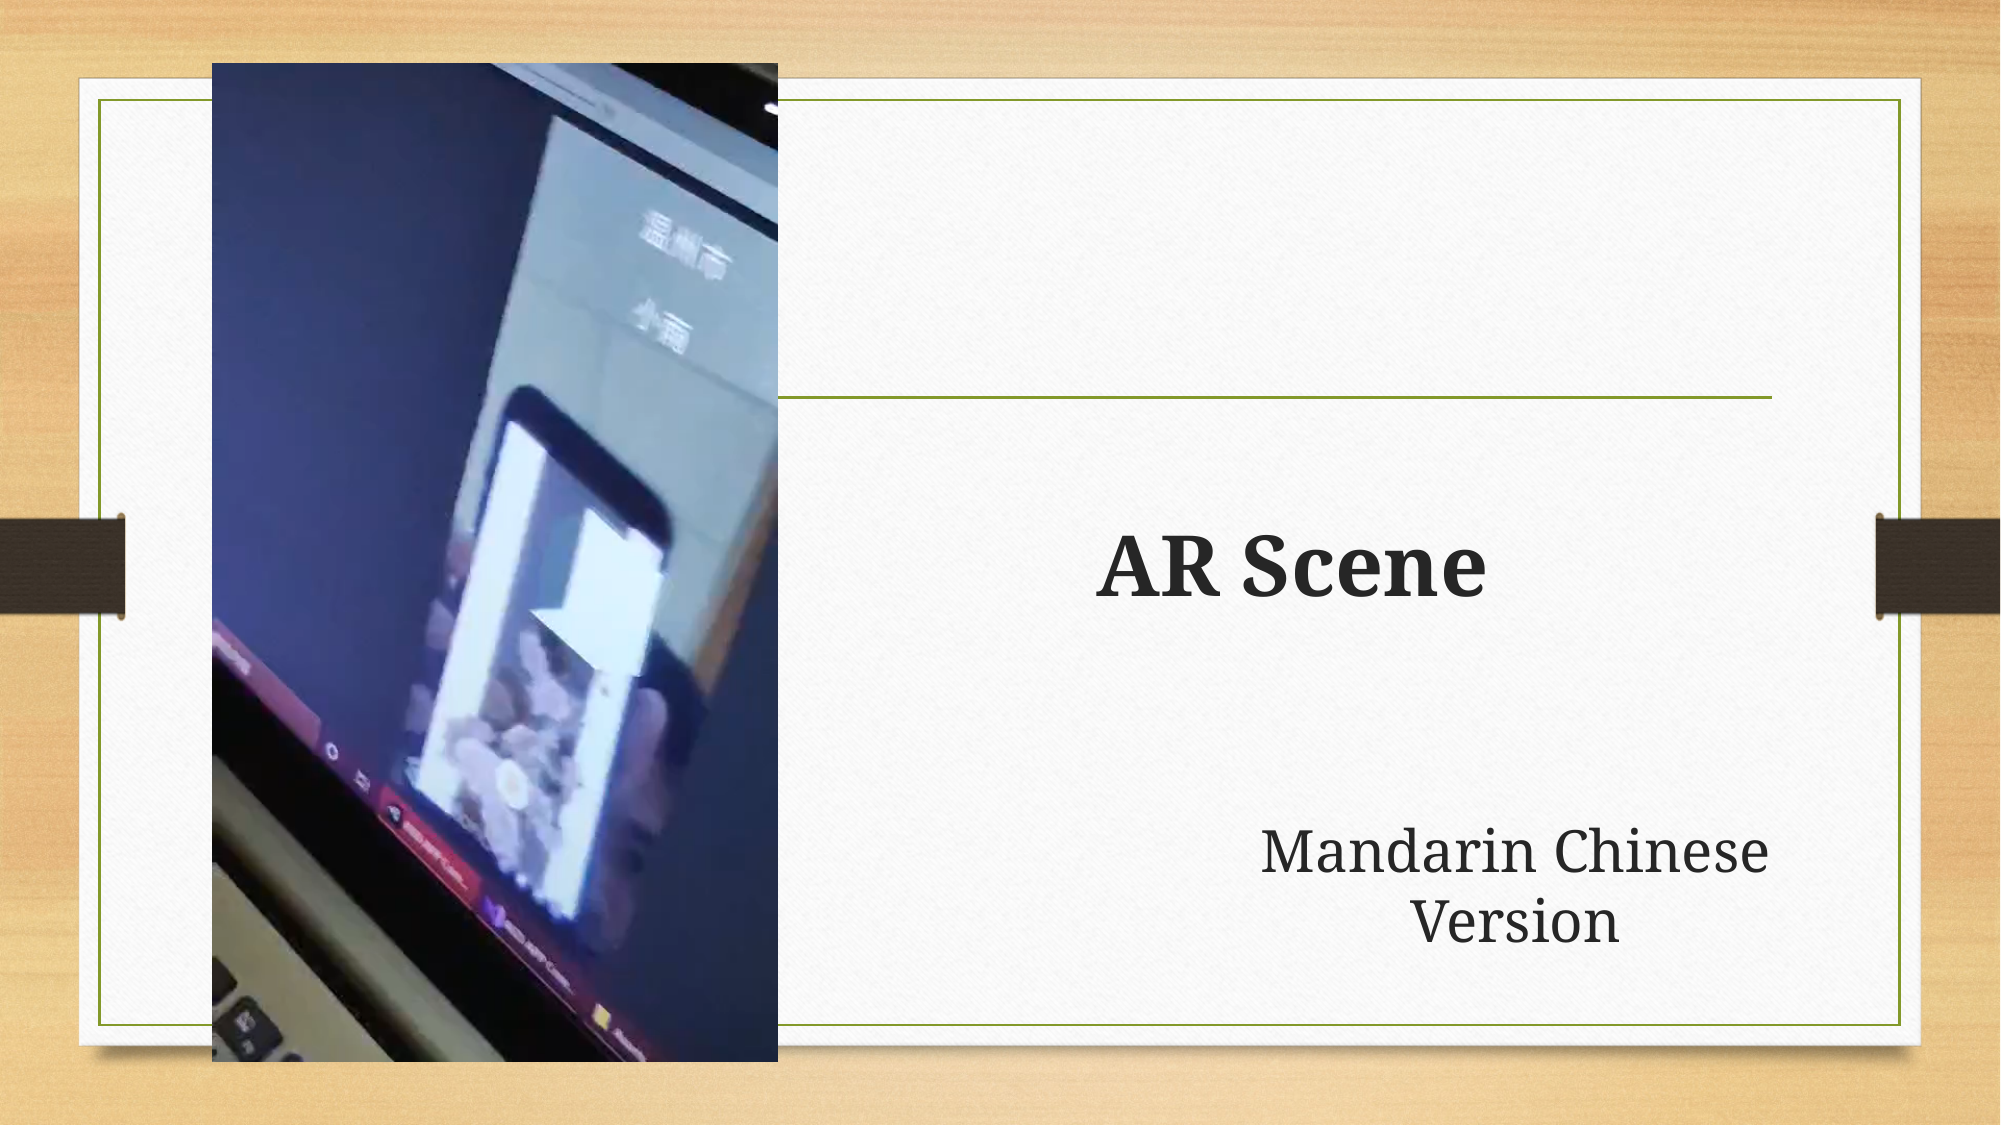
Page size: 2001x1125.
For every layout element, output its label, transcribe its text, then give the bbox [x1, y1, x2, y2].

title AR Scene [1080, 455, 1505, 670]
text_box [211, 62, 779, 1063]
picture [0, 0, 2001, 1125]
text_box Mandarin Chinese Version [1135, 777, 1896, 992]
